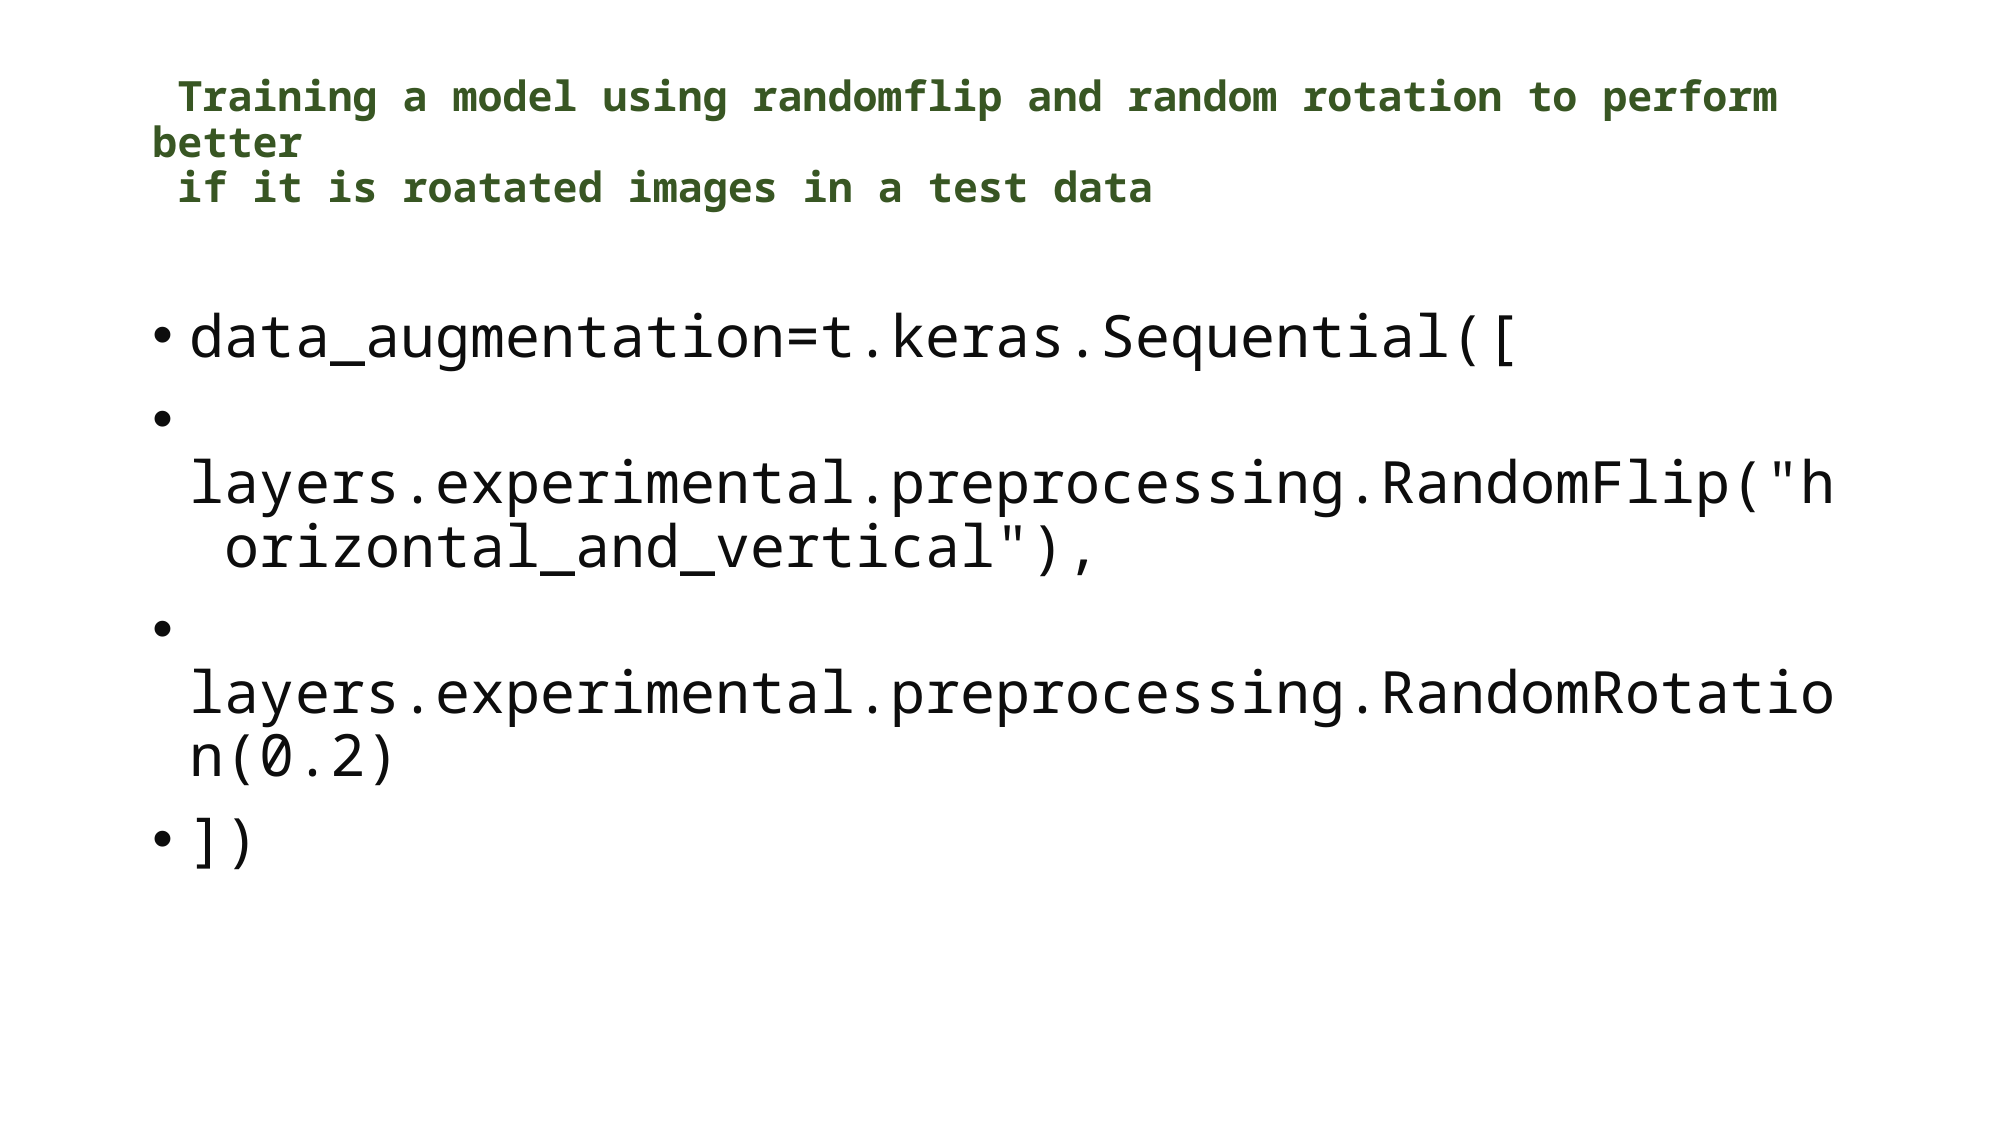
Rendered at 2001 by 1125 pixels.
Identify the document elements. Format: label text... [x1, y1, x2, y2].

list data_augmentation=t.keras.Sequential([ layers.experimental.preprocessing.RandomFlip("h orizontal_and_vertical"), layers.experimental.preprocessing.RandomRotation(0.2) ]) [137, 299, 1863, 1014]
title Training a model using randomflip and random rotation to perform better if it is roatated images in a test data [137, 59, 1863, 278]
